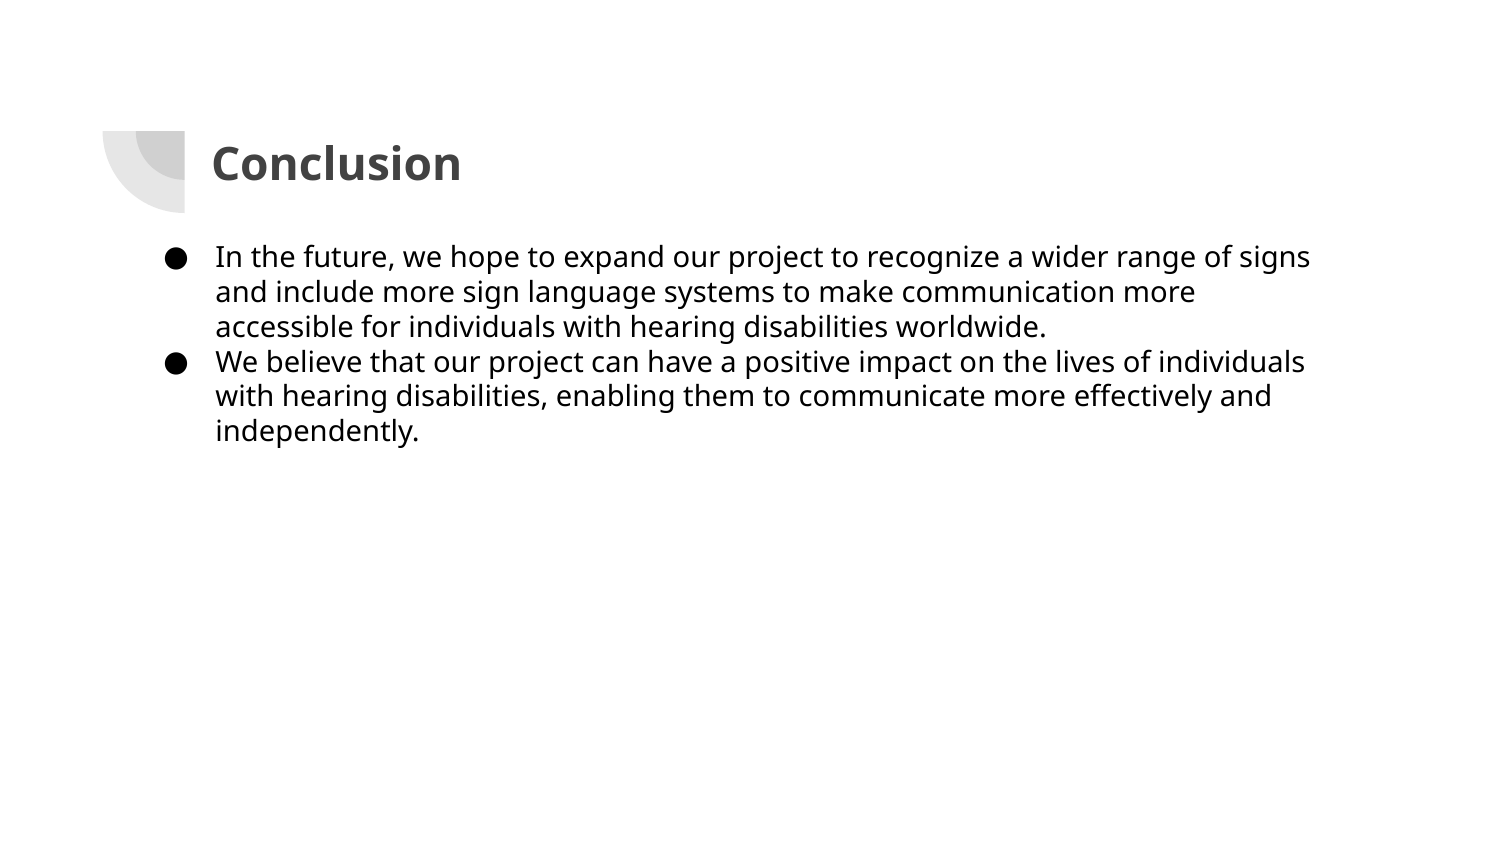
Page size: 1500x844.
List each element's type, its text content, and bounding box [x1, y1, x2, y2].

title Conclusion [195, 118, 860, 205]
text_box In the future, we hope to expand our project to recognize a wider range of signs and include more sign language systems to make communication more accessible for individuals with hearing disabilities worldwide. We believe that our project can have a positive impact on the lives of individuals with hearing disabilities, enabling them to communicate more effectively and independently. [125, 222, 1355, 743]
